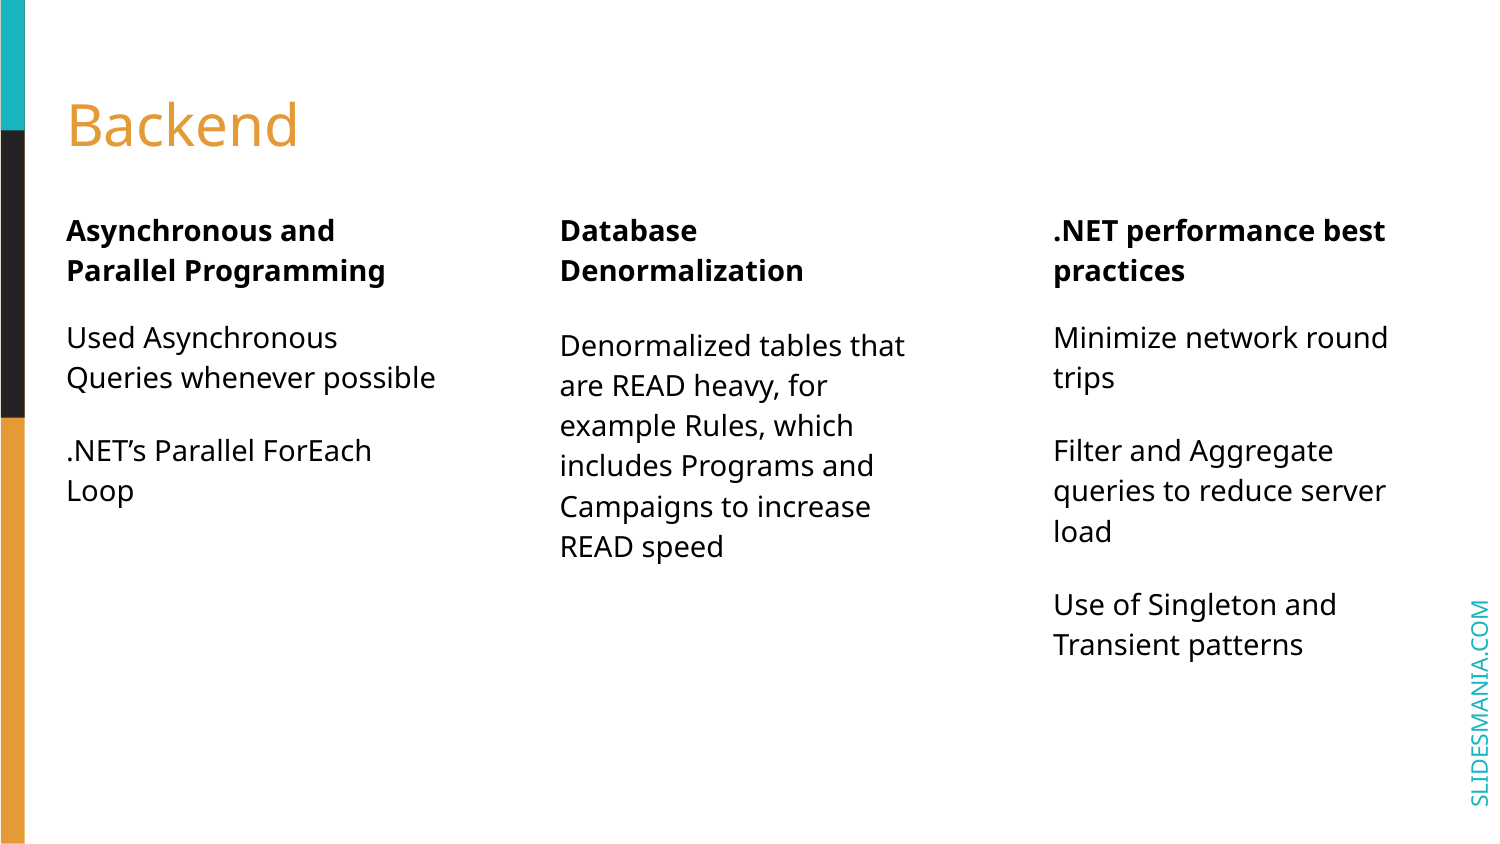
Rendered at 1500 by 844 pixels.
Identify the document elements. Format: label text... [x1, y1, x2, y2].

title Backend [51, 72, 1449, 167]
list .NET performance best practices [1038, 192, 1449, 298]
list Denormalized tables that are READ heavy, for example Rules, which includes Programs and Campaigns to increase READ speed [544, 307, 956, 811]
list Asynchronous and Parallel Programming [51, 192, 462, 298]
list Database Denormalization [544, 192, 956, 299]
list Minimize network round trips Filter and Aggregate queries to reduce server load Use of Singleton and Transient patterns [1038, 298, 1449, 803]
list Used Asynchronous Queries whenever possible .NET’s Parallel ForEach Loop [51, 298, 462, 803]
